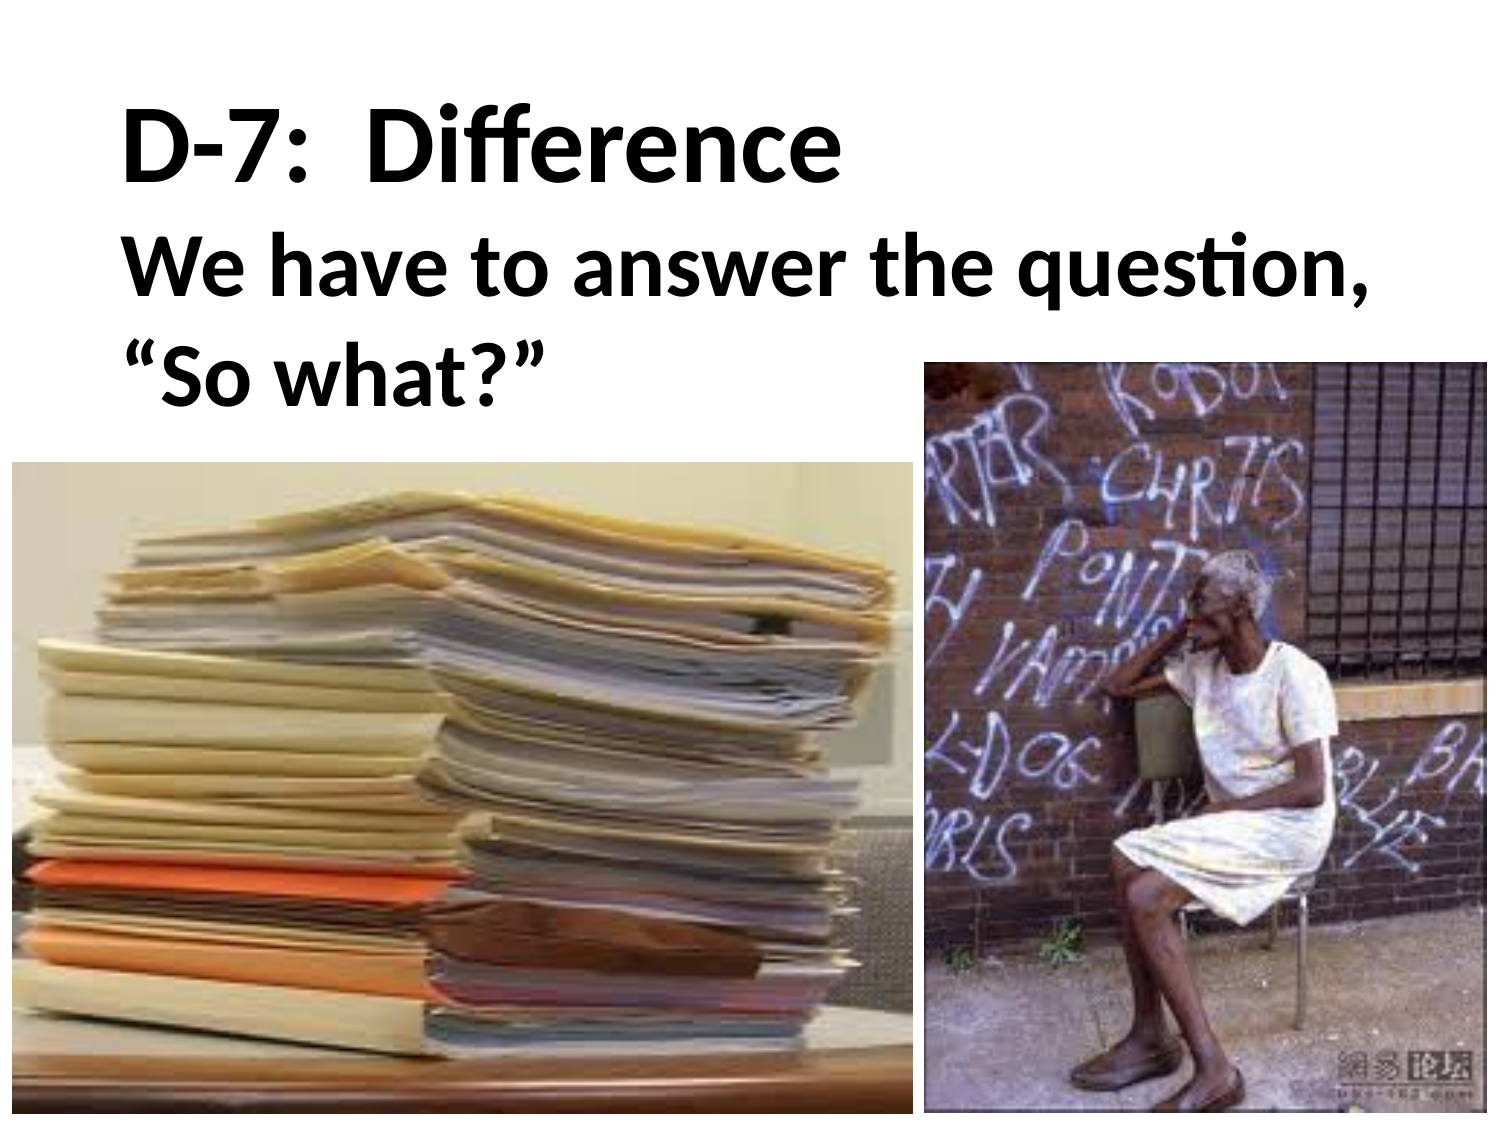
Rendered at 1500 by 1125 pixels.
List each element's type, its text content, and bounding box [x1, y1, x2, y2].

text_box D-7: Difference We have to answer the question, “So what?” [105, 62, 1389, 433]
picture [12, 462, 913, 1114]
picture [924, 362, 1487, 1113]
